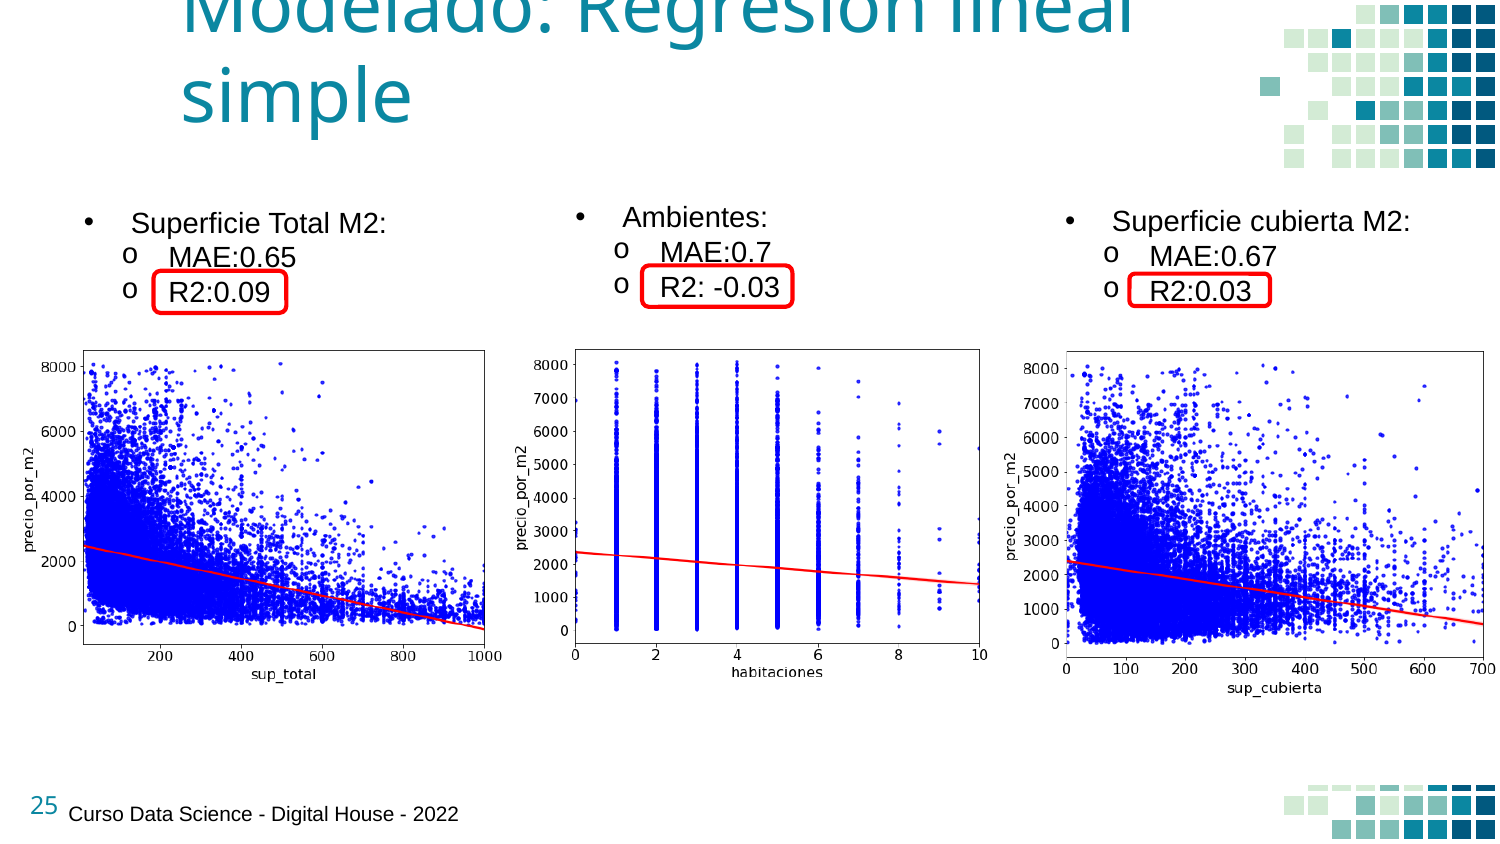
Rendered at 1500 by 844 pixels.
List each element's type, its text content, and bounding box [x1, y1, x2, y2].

text_box Superficie Total M2: MAE:0.65 R2:0.09 [69, 196, 408, 317]
picture [996, 170, 1500, 785]
text_box Curso Data Science - Digital House - 2022 [53, 788, 479, 839]
text_box [153, 270, 287, 313]
slide_number 25 [15, 774, 105, 839]
text_box Ambientes: MAE:0.7 R2: -0.03 [560, 191, 797, 312]
text_box Superficie cubierta M2: MAE:0.67 R2:0.03 [1049, 194, 1119, 315]
title Modelado: Regresión lineal simple [165, 30, 1210, 153]
picture [14, 342, 994, 688]
